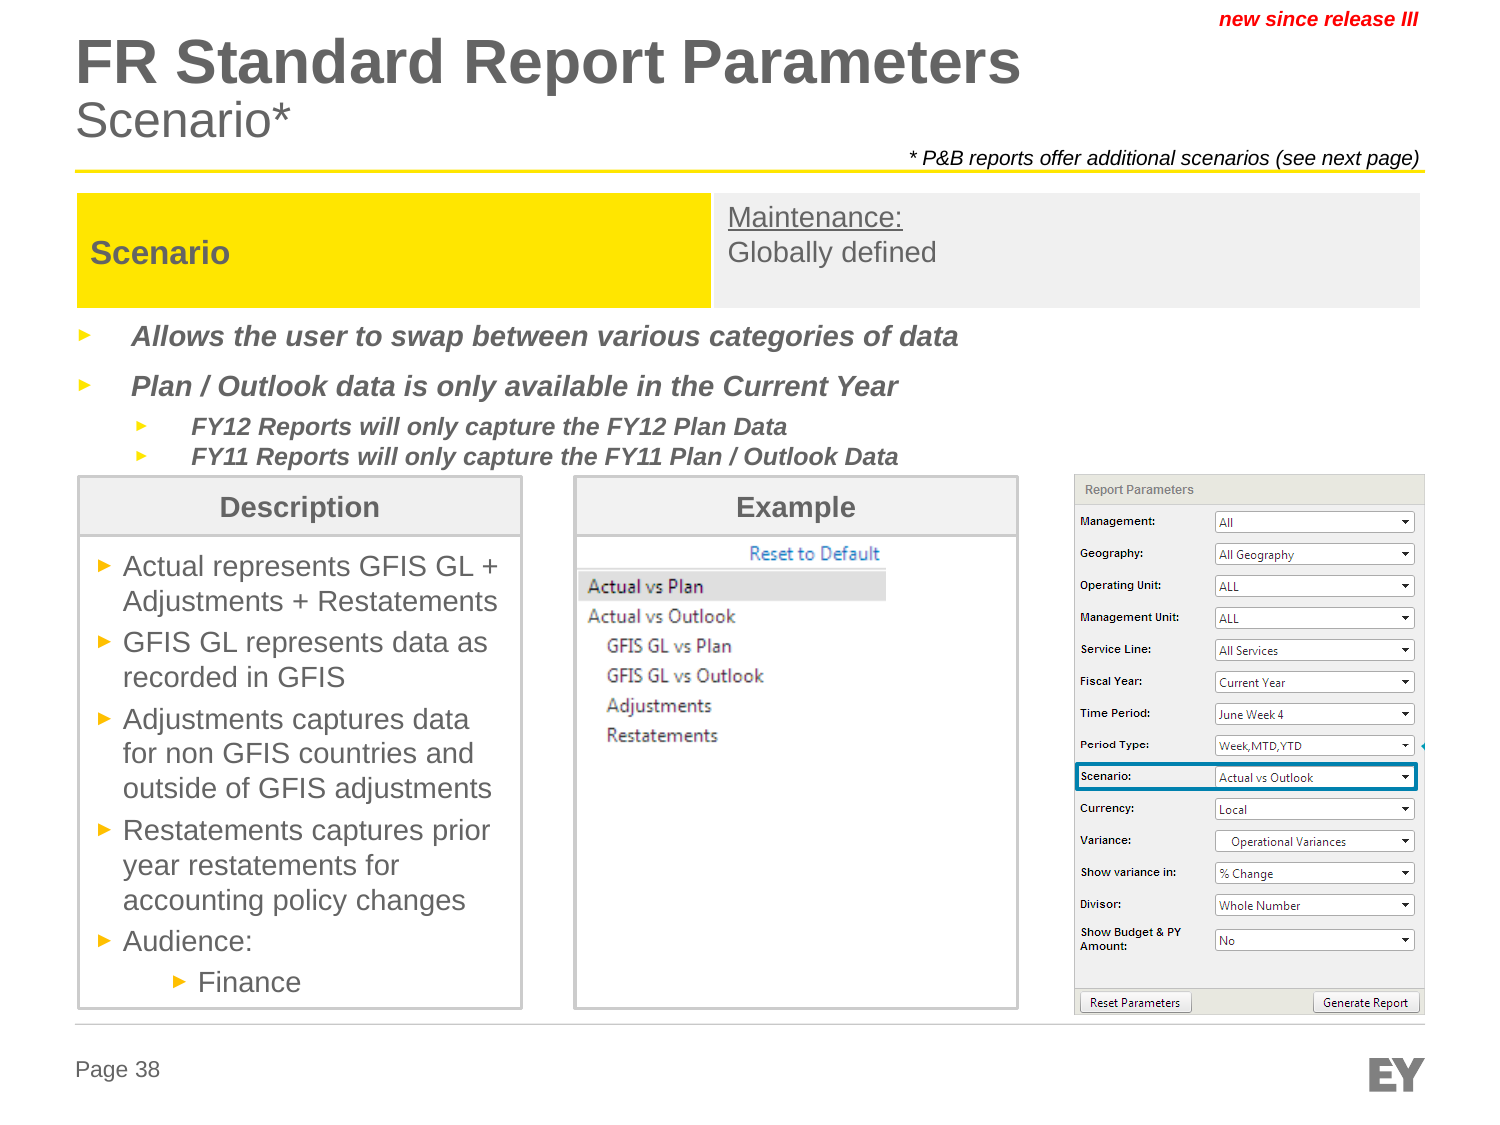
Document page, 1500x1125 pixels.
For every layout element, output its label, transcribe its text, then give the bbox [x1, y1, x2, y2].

picture [1074, 474, 1426, 1016]
text_box [573, 534, 1019, 1010]
picture [577, 537, 886, 751]
list Allows the user to swap between various categories of data Plan / Outlook data is only available in the Current Year FY12 Reports will only capture the FY12 Plan Data FY11 Reports will only capture the FY11 Plan / Outlook Data [74, 319, 1426, 457]
text_box Actual represents GFIS GL + Adjustments + Restatements GFIS GL represents data as recorded in GFIS Adjustments captures data for non GFIS countries and outside of GFIS adjustments Restatements captures prior year restatements for accounting policy changes Audience: Finance [77, 534, 523, 1010]
text_box new since release III [1218, 5, 1425, 31]
text_box Maintenance: Globally defined [710, 190, 1423, 312]
text_box Description [77, 475, 523, 534]
text_box * P&B reports offer additional scenarios (see next page) [908, 137, 1420, 178]
text_box Example [573, 475, 1019, 534]
title FR Standard Report Parameters Scenario* [75, 32, 1425, 175]
text_box Scenario [73, 190, 710, 312]
picture [1080, 767, 1413, 786]
